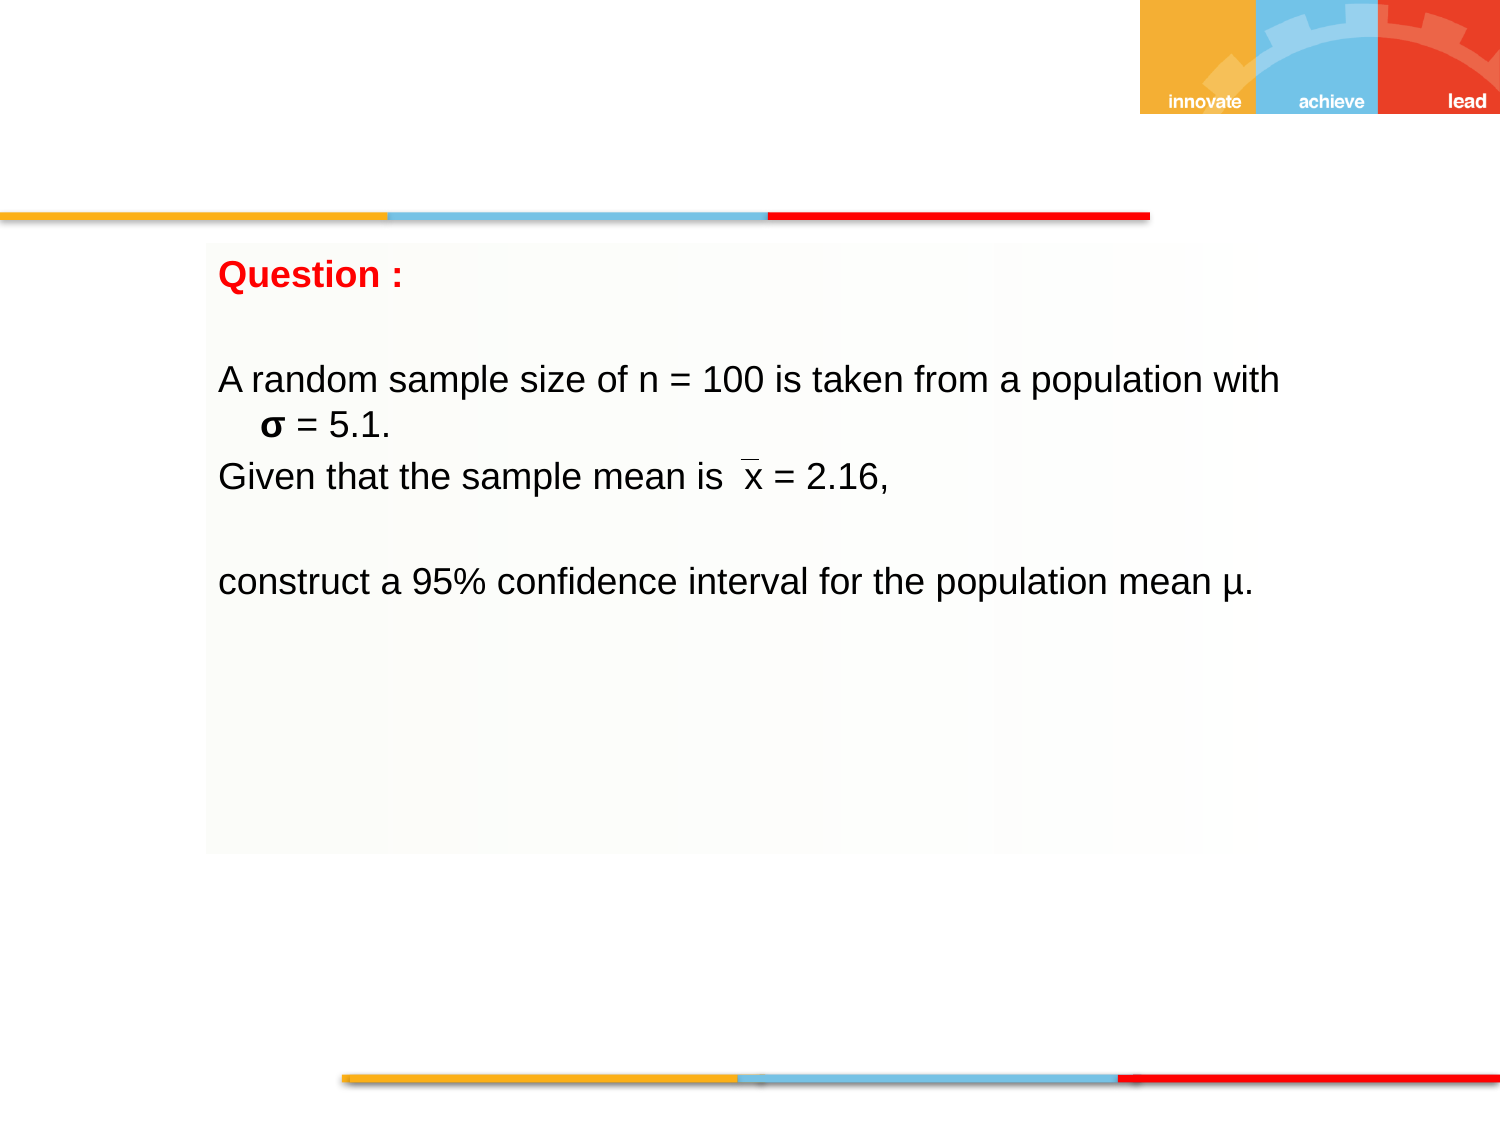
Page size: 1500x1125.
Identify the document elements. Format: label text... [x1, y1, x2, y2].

picture [1140, 0, 1500, 114]
list Question : A random sample size of n = 100 is taken from a population with σ = 5.1. Given that the sample mean is x = 2.16, construct a 95% confidence interval for the population mean µ. [206, 243, 1293, 854]
